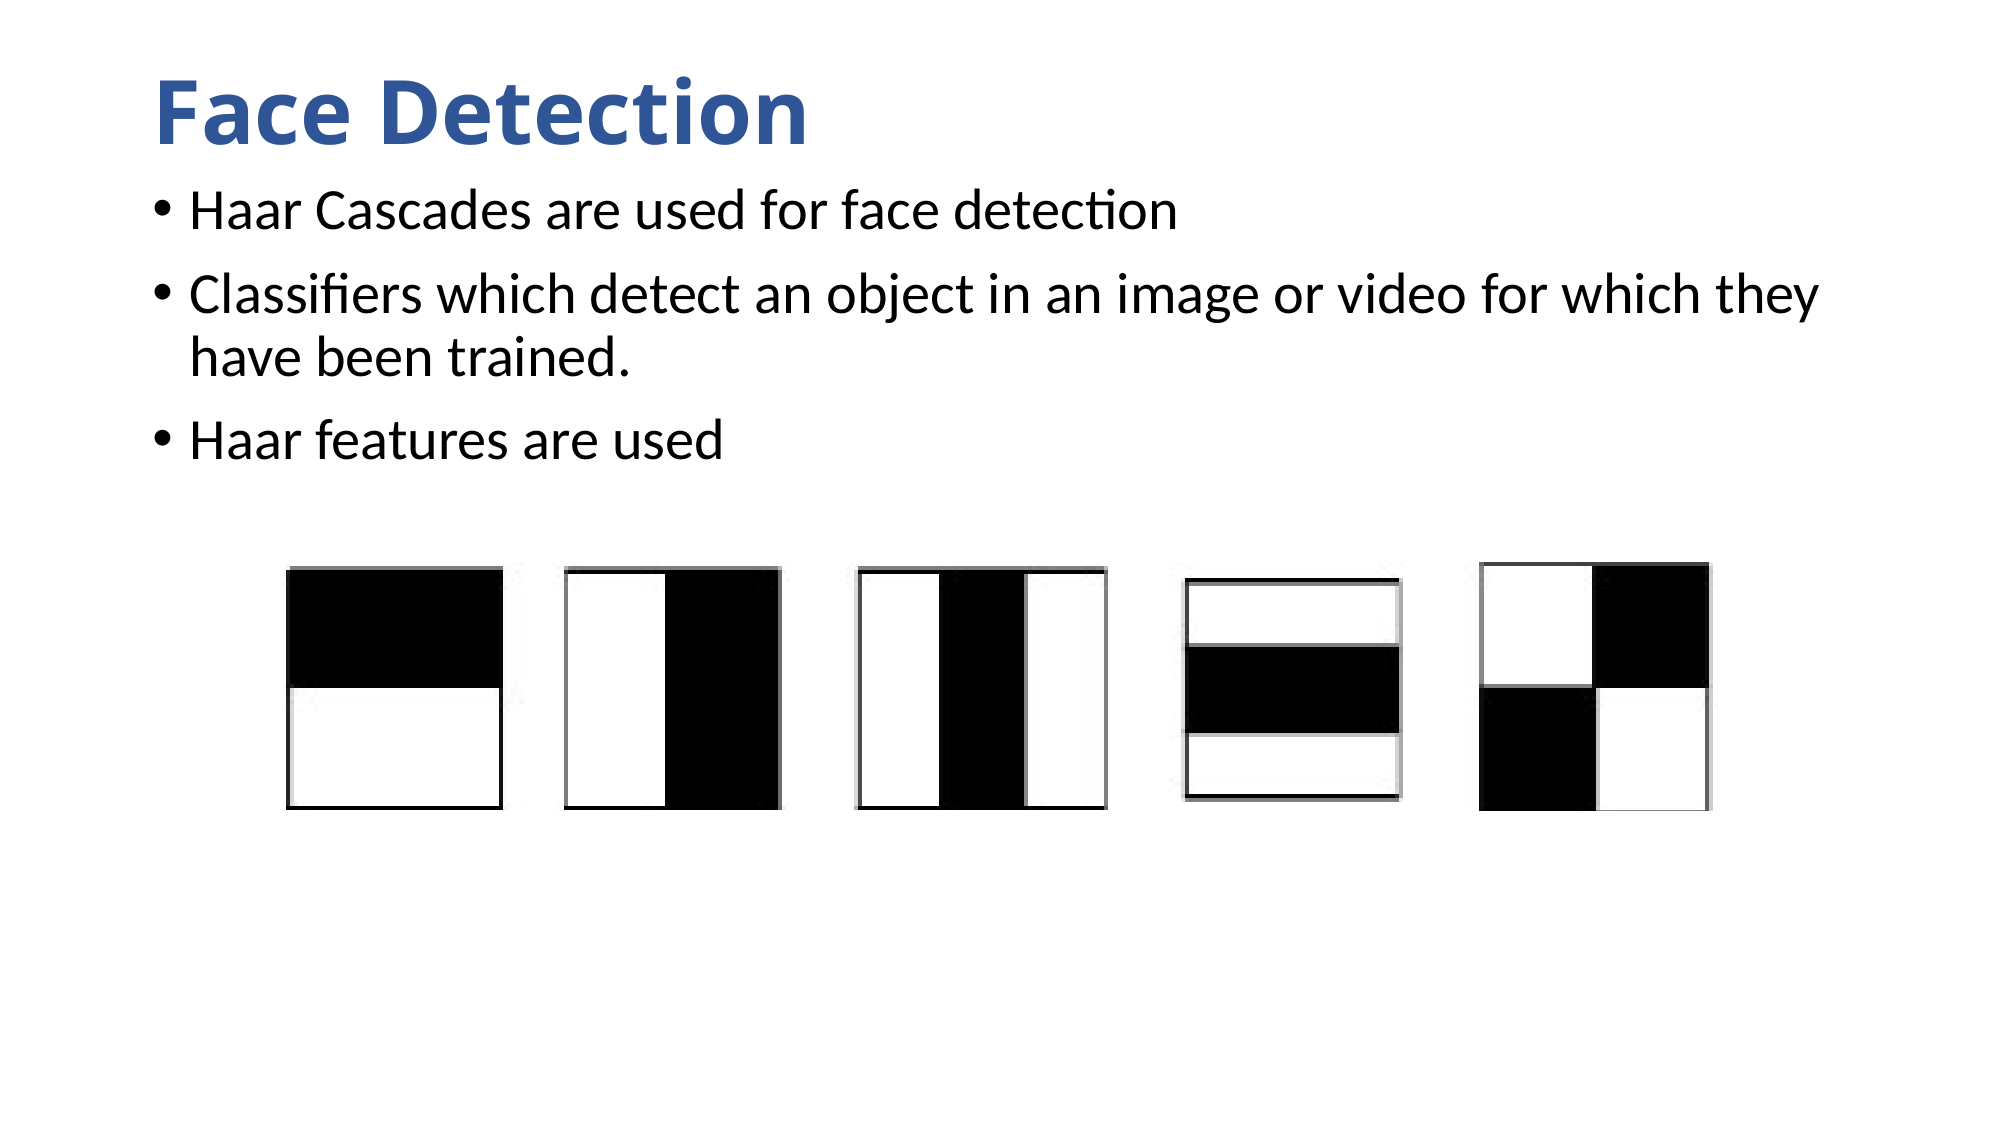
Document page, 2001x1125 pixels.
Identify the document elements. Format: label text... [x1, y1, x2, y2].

picture [282, 562, 1718, 811]
title Face Detection [137, 59, 1863, 171]
list Haar Cascades are used for face detection Classifiers which detect an object in an image or video for which they have been trained. Haar features are used [137, 171, 1863, 1014]
